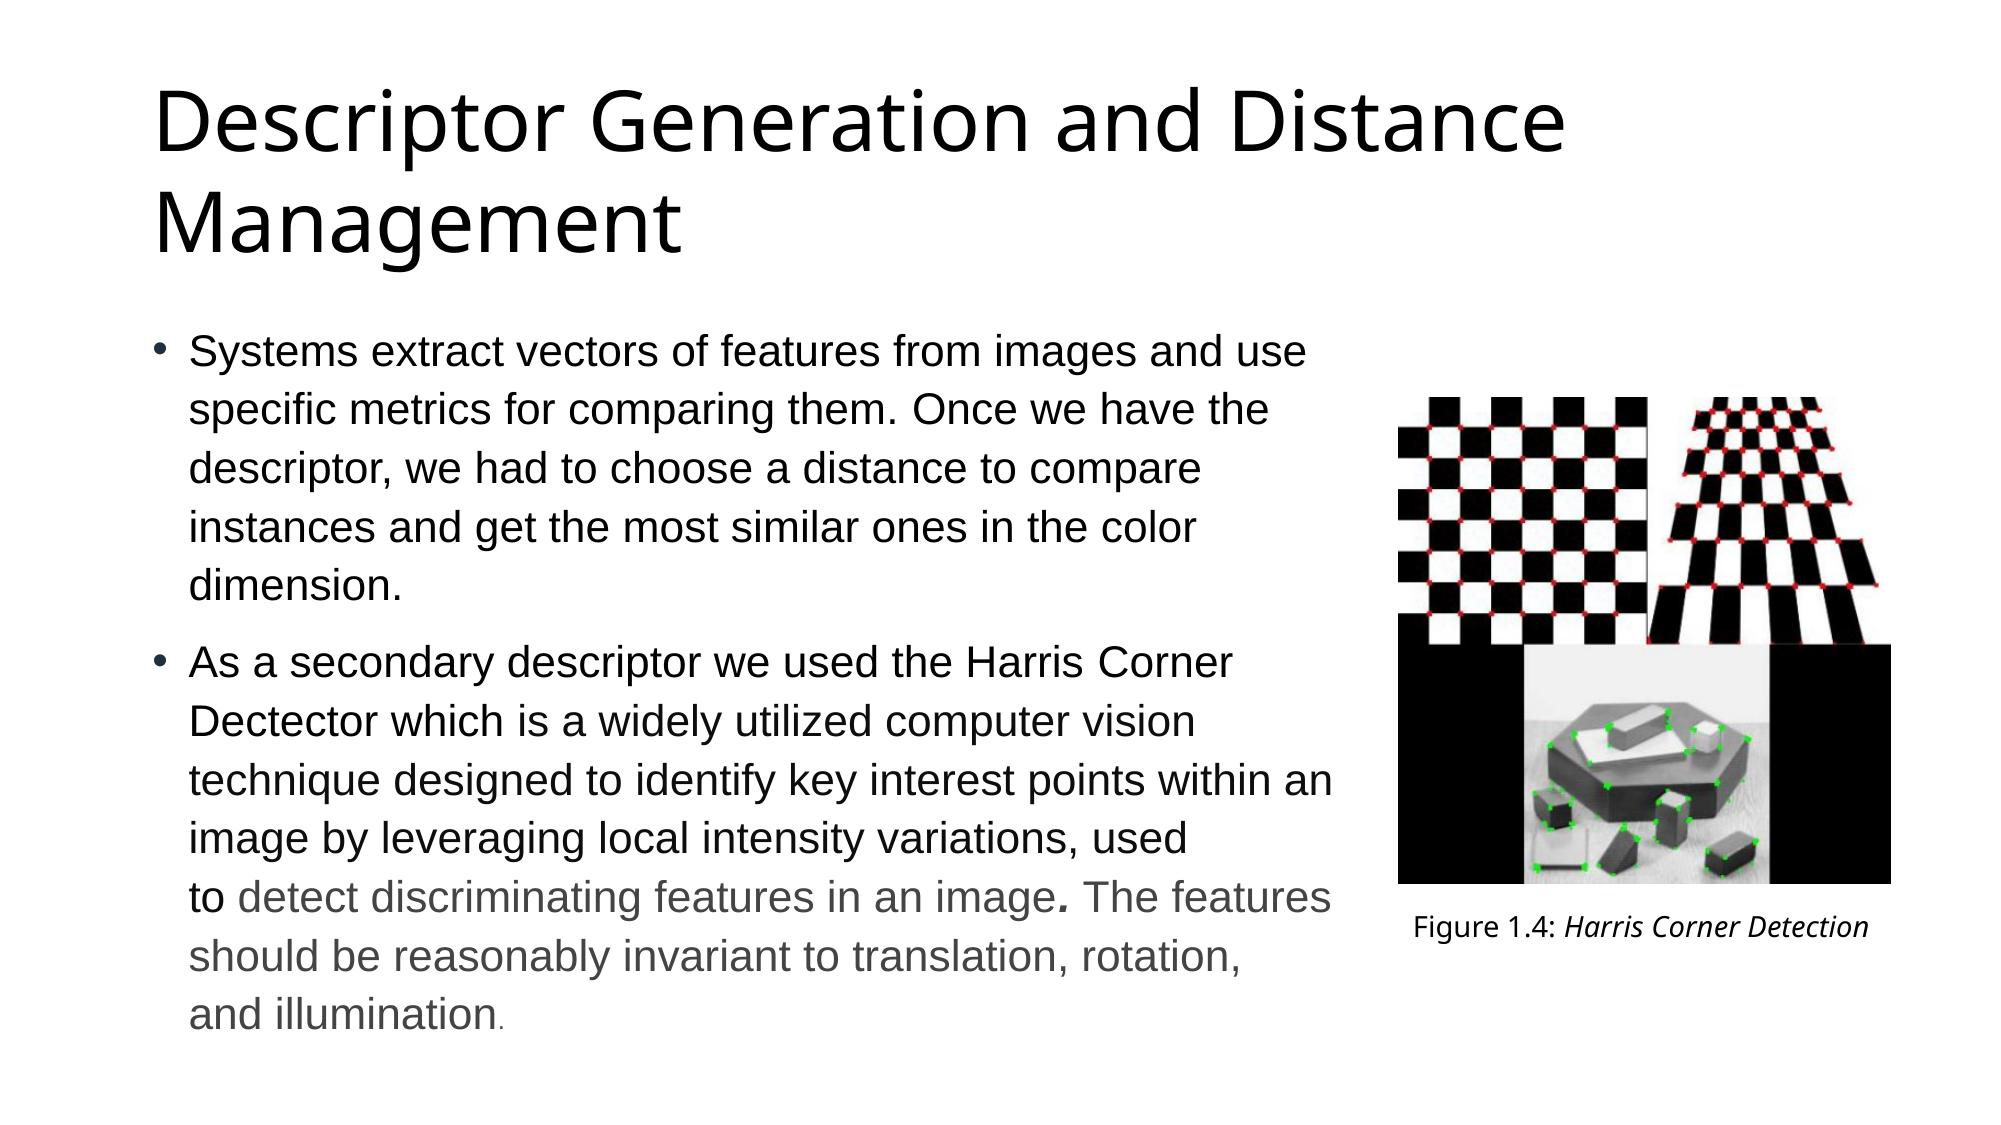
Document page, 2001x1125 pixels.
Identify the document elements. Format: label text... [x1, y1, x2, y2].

text_box Figure 1.4: Harris Corner Detection [1397, 900, 1909, 951]
list Systems extract vectors of features from images and use speciﬁc metrics for comparing them. Once we have the descriptor, we had to choose a distance to compare instances and get the most similar ones in the color dimension. As a secondary descriptor we used the Harris Corner Dectector which is a widely utilized computer vision technique designed to identify key interest points within an image by leveraging local intensity variations, used to detect discriminating features in an image. The features should be reasonably invariant to translation, rotation, and illumination. [137, 308, 1352, 1074]
title Descriptor Generation and Distance Management [137, 59, 1863, 278]
picture [1398, 397, 1891, 884]
